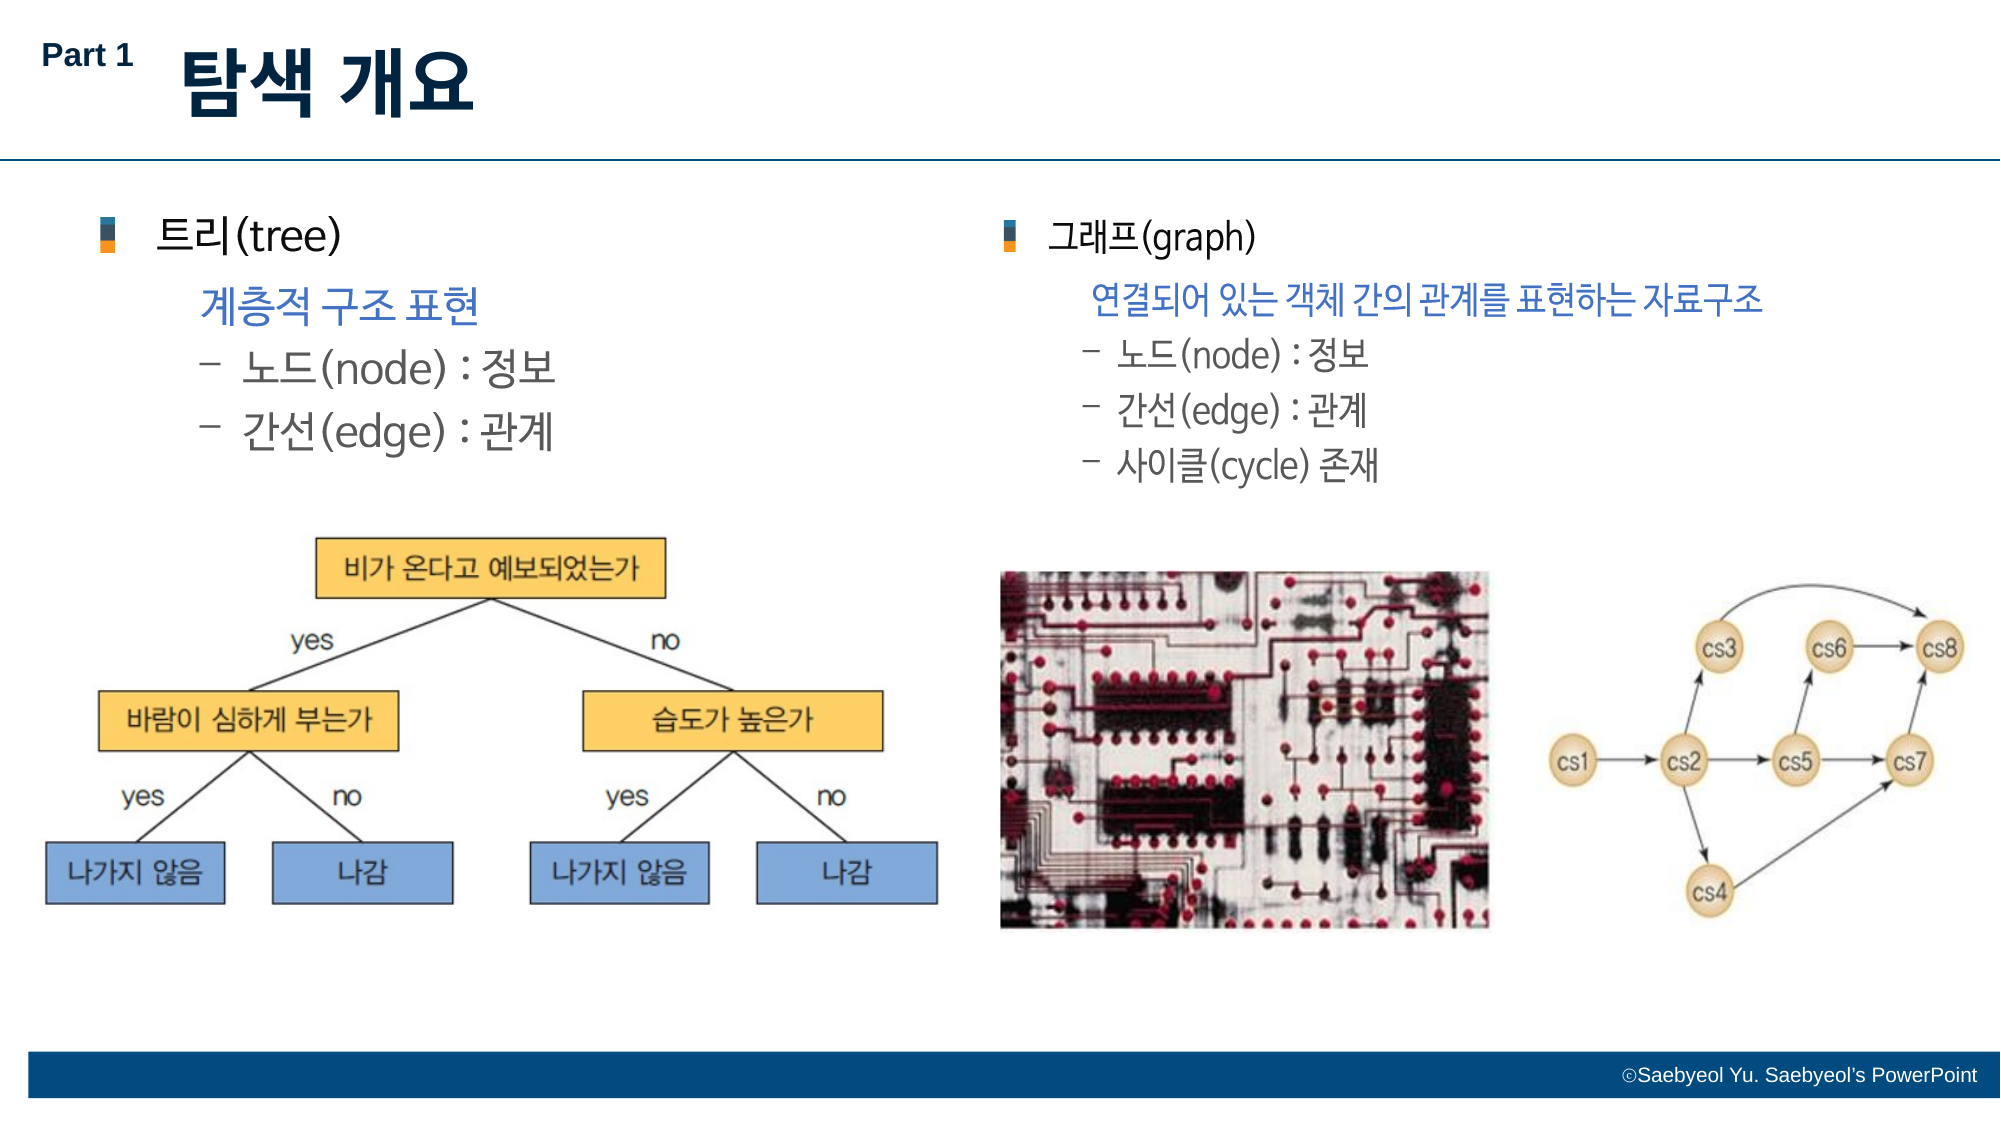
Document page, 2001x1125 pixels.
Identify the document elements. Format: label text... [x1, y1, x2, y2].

text_box Part 1 [26, 26, 165, 81]
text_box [999, 217, 1982, 933]
text_box 탐색 개요 [164, 28, 783, 134]
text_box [36, 213, 946, 912]
